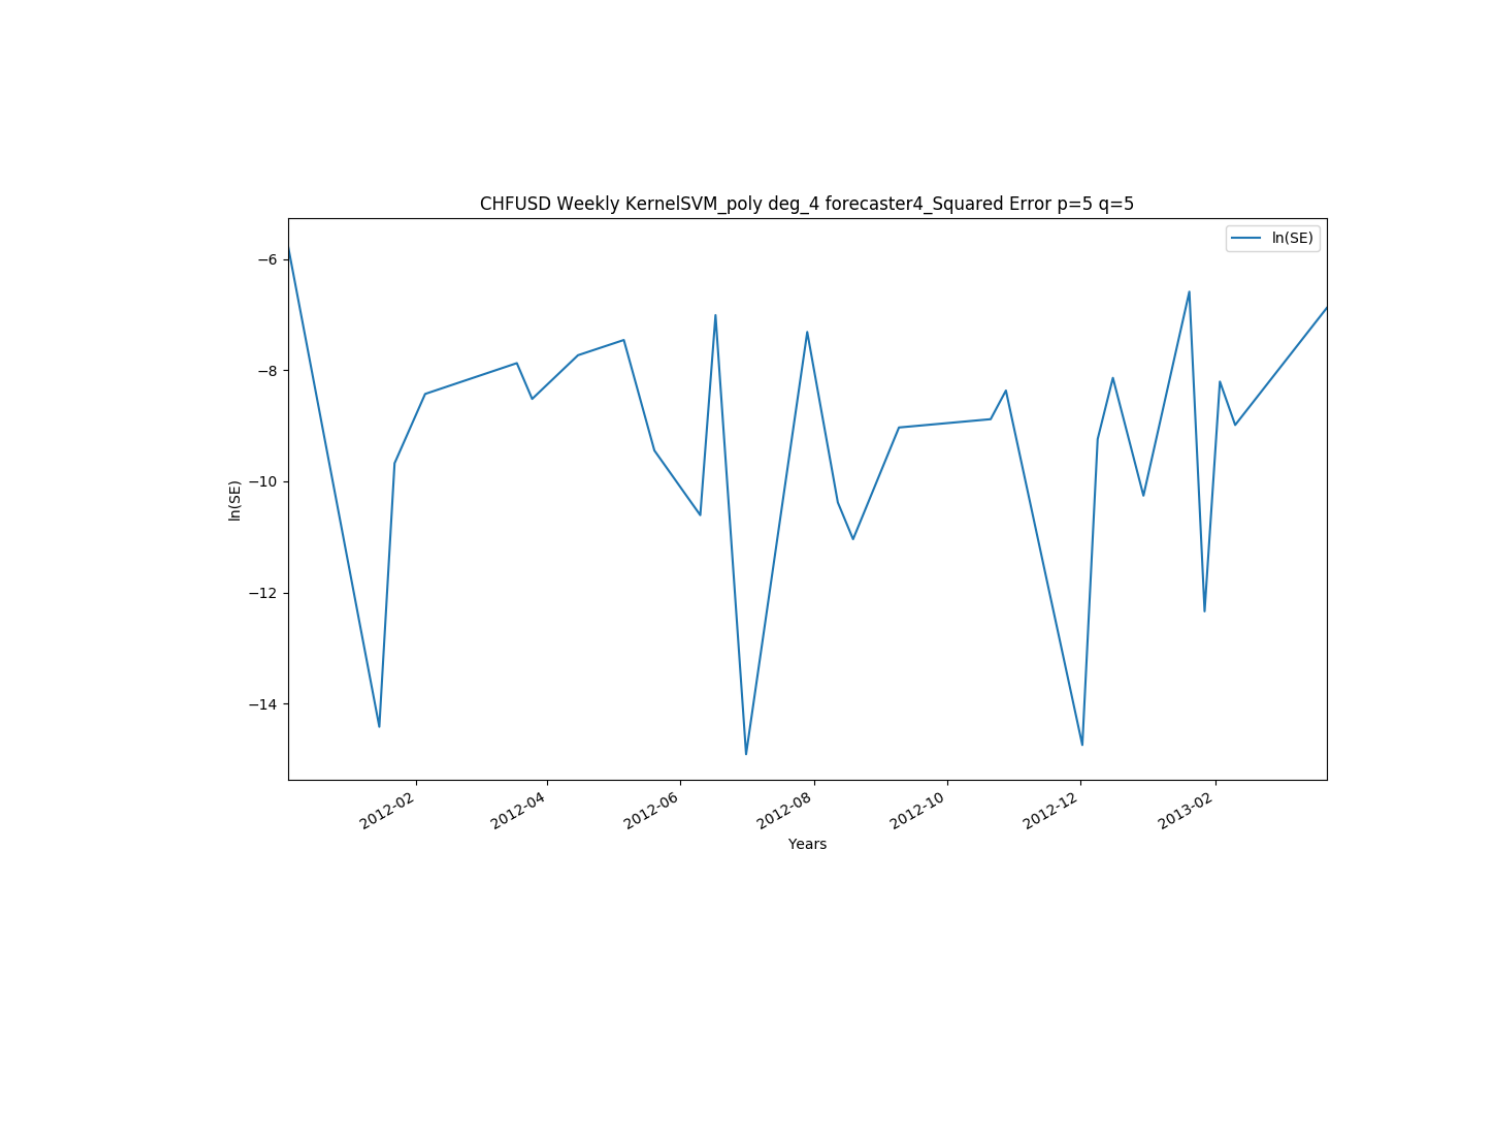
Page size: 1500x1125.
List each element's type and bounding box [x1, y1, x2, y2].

picture [119, 119, 1461, 946]
